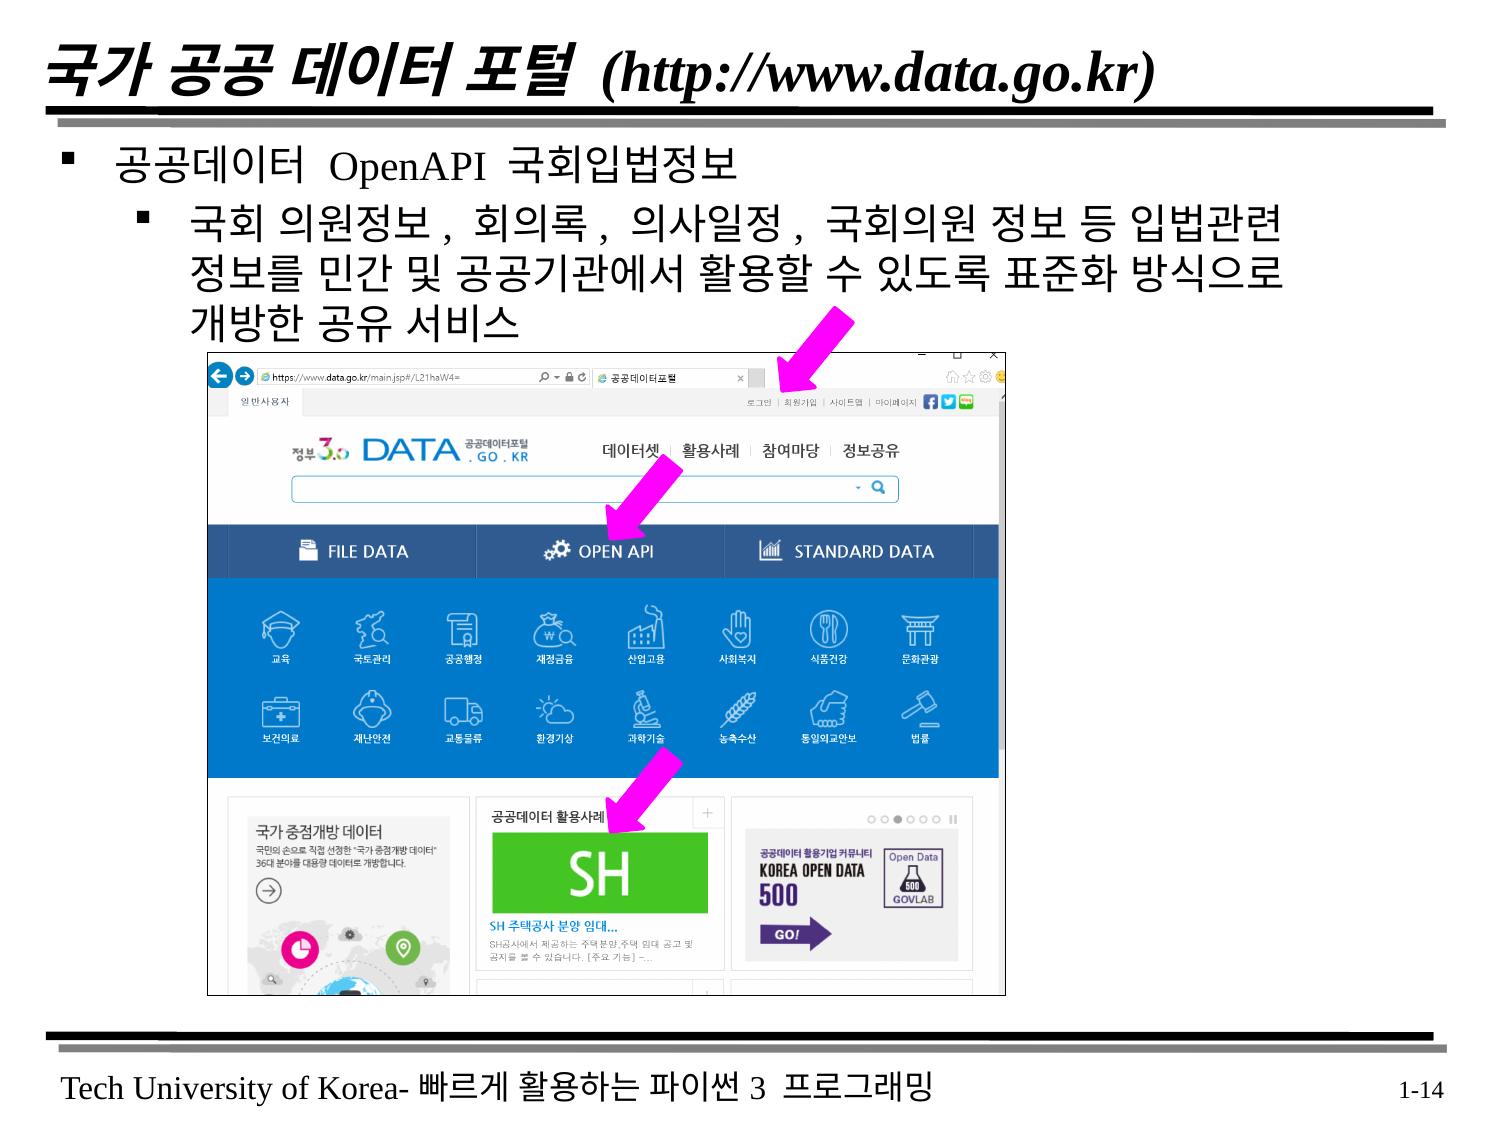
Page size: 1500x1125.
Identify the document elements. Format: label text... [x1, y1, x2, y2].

slide_number 1-14 [1333, 1066, 1460, 1115]
picture [207, 352, 1006, 996]
title 국가 공공 데이터 포털 (http://www.data.go.kr) [25, 25, 1301, 101]
picture [212, 370, 226, 382]
text_box 공공데이터 OpenAPI 국회입법정보 국회 의원정보, 회의록, 의사일정, 국회의원 정보 등 입법관련 정보를 민간 및 공공기관에서 활용할 수 있도록 표준화 방식으로 개방한 공유 서비스 [43, 131, 1368, 826]
text_box [797, 305, 855, 351]
